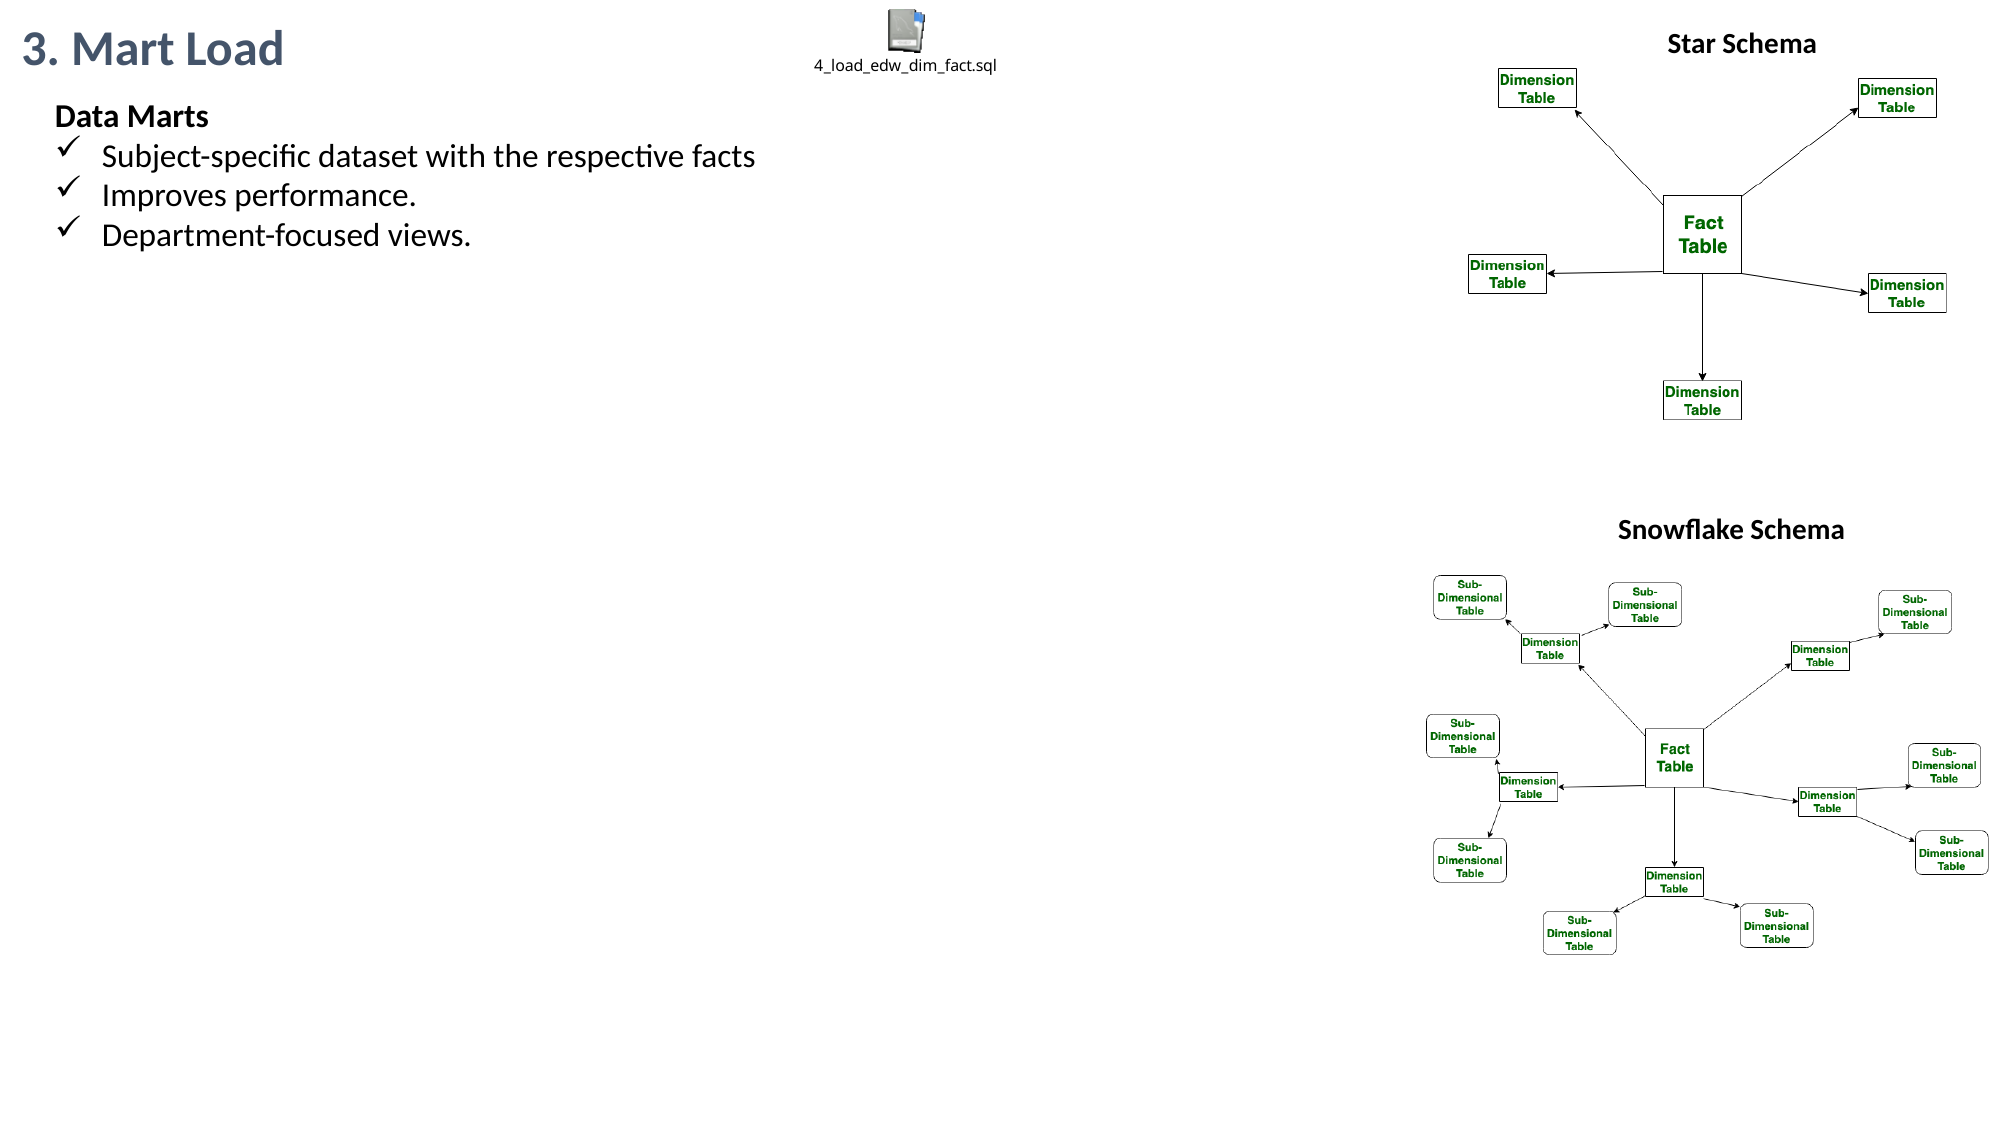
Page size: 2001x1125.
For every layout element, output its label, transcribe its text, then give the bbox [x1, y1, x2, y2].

picture [1467, 67, 1947, 420]
text_box 3. Mart Load [6, 7, 1272, 83]
text_box Data Marts Subject-specific dataset with the respective facts Improves performance. Department-focused views. [39, 86, 1217, 261]
text_box Star Schema [1652, 17, 1833, 66]
text_box Snowflake Schema [1603, 503, 1861, 554]
picture [1424, 574, 1989, 956]
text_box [796, 9, 1015, 83]
